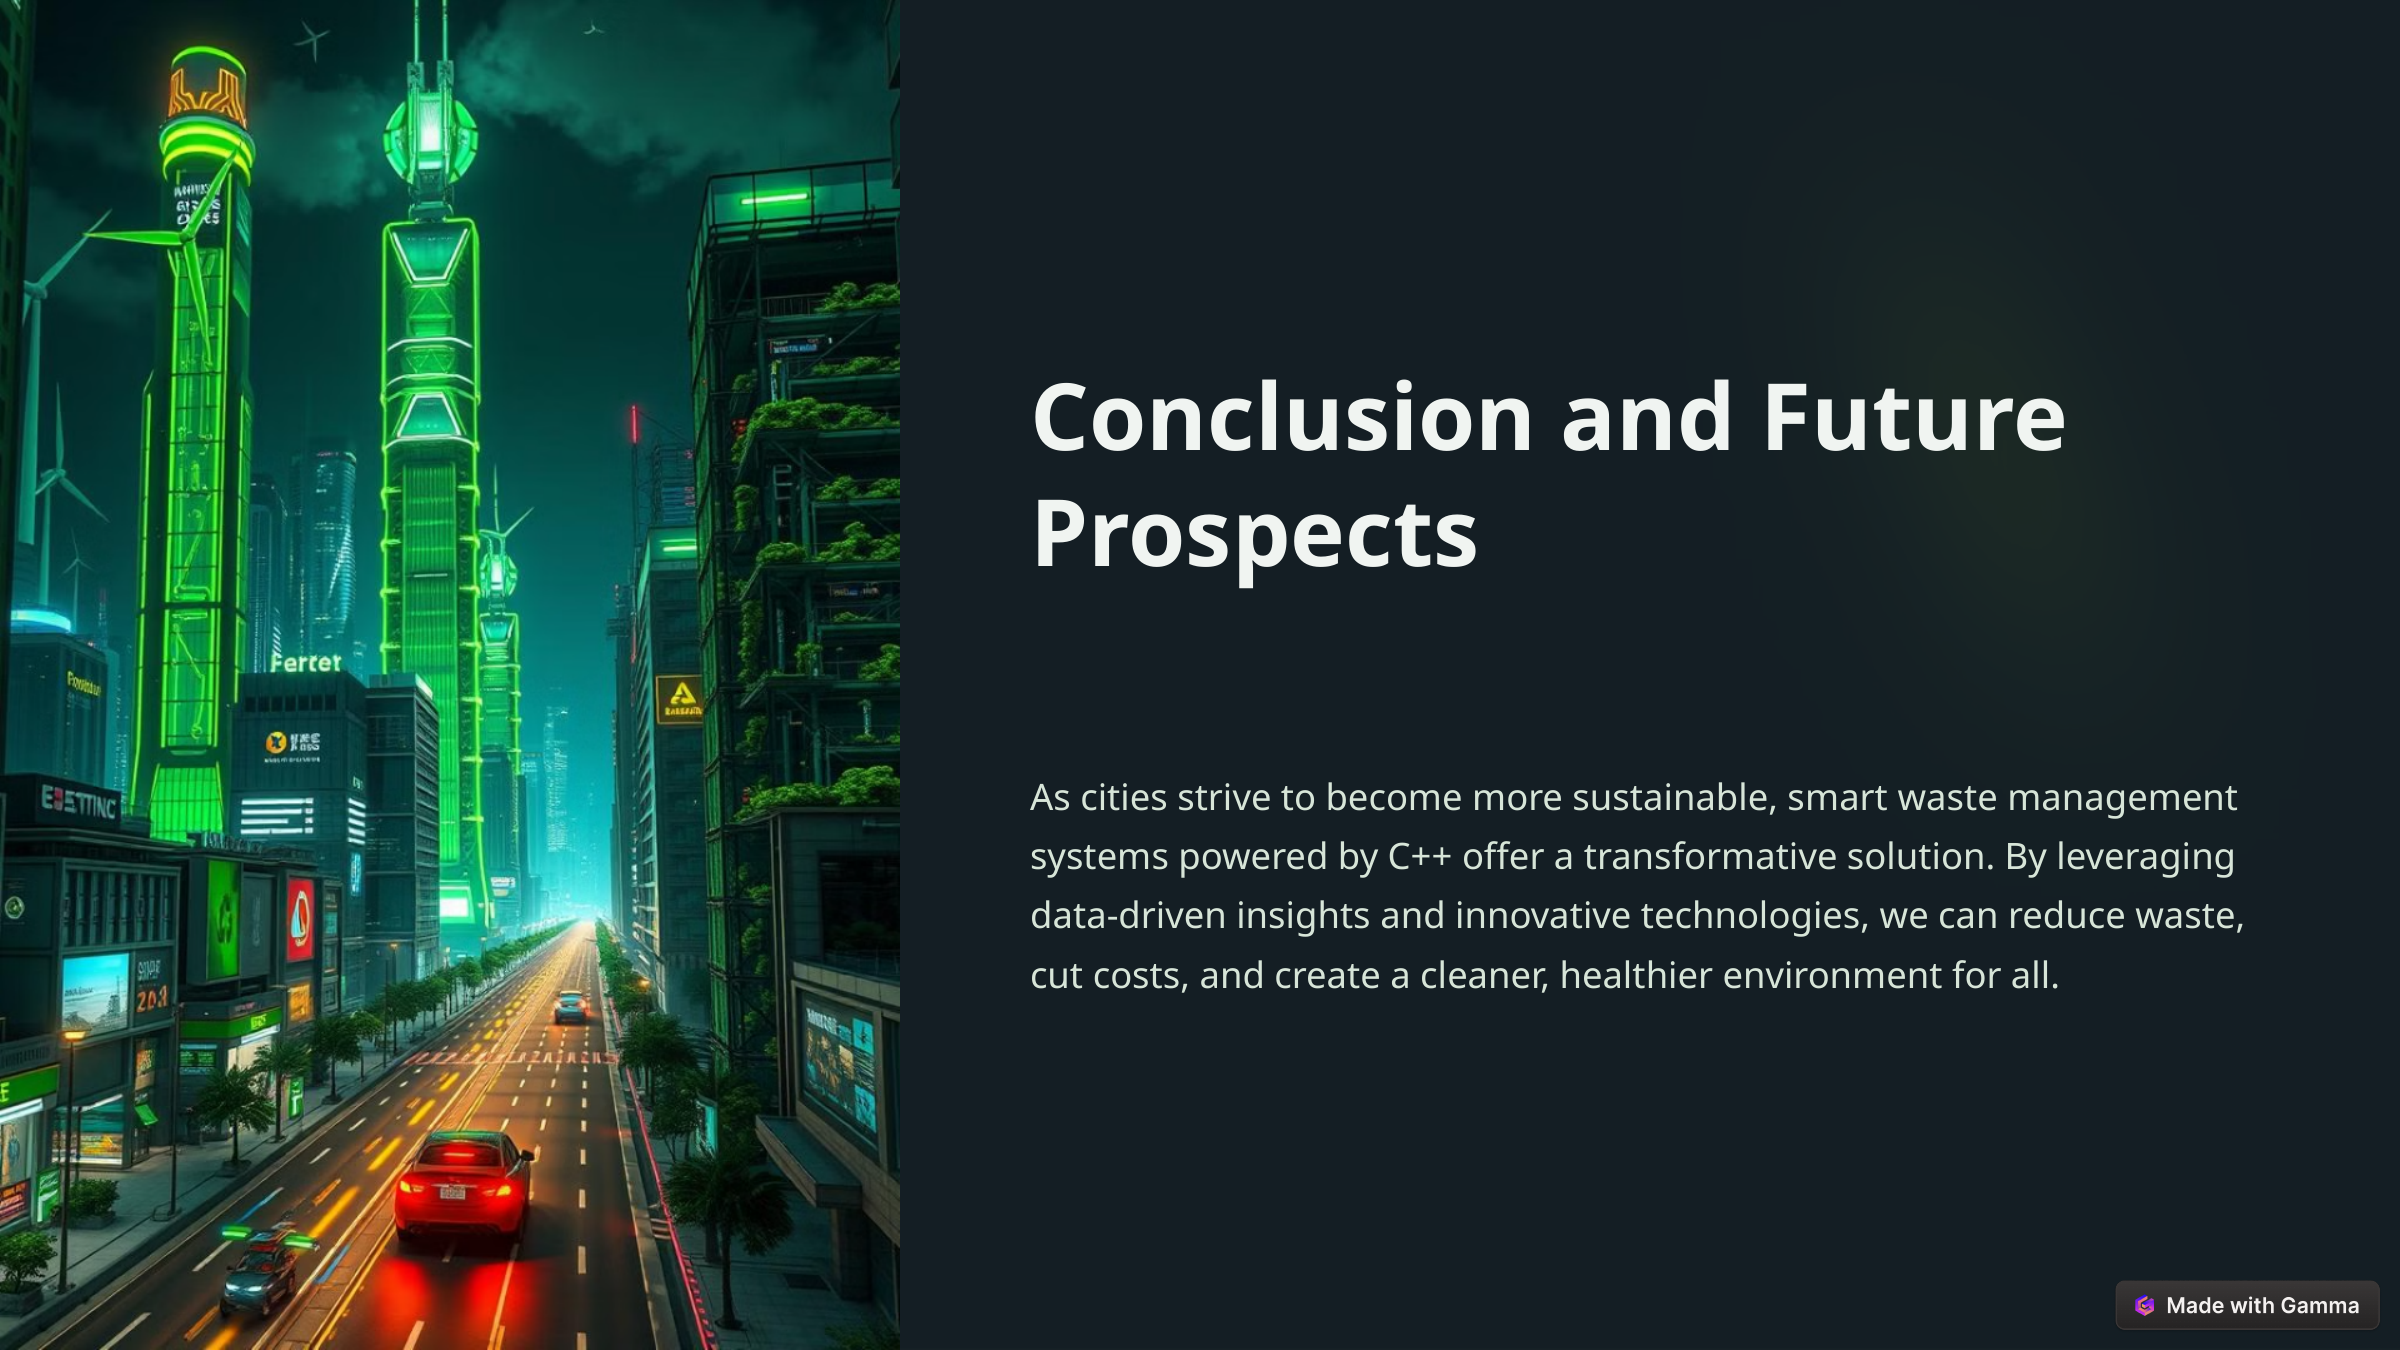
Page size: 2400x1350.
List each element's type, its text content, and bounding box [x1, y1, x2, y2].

picture [2106, 1271, 2389, 1339]
picture [0, 0, 900, 1350]
text_box As cities strive to become more sustainable, smart waste management systems powered by C++ offer a transformative solution. By leveraging data-driven insights and innovative technologies, we can reduce waste, cut costs, and create a cleaner, healthier environment for all. [1030, 758, 2270, 997]
text_box Conclusion and Future Prospects [1030, 353, 2270, 703]
